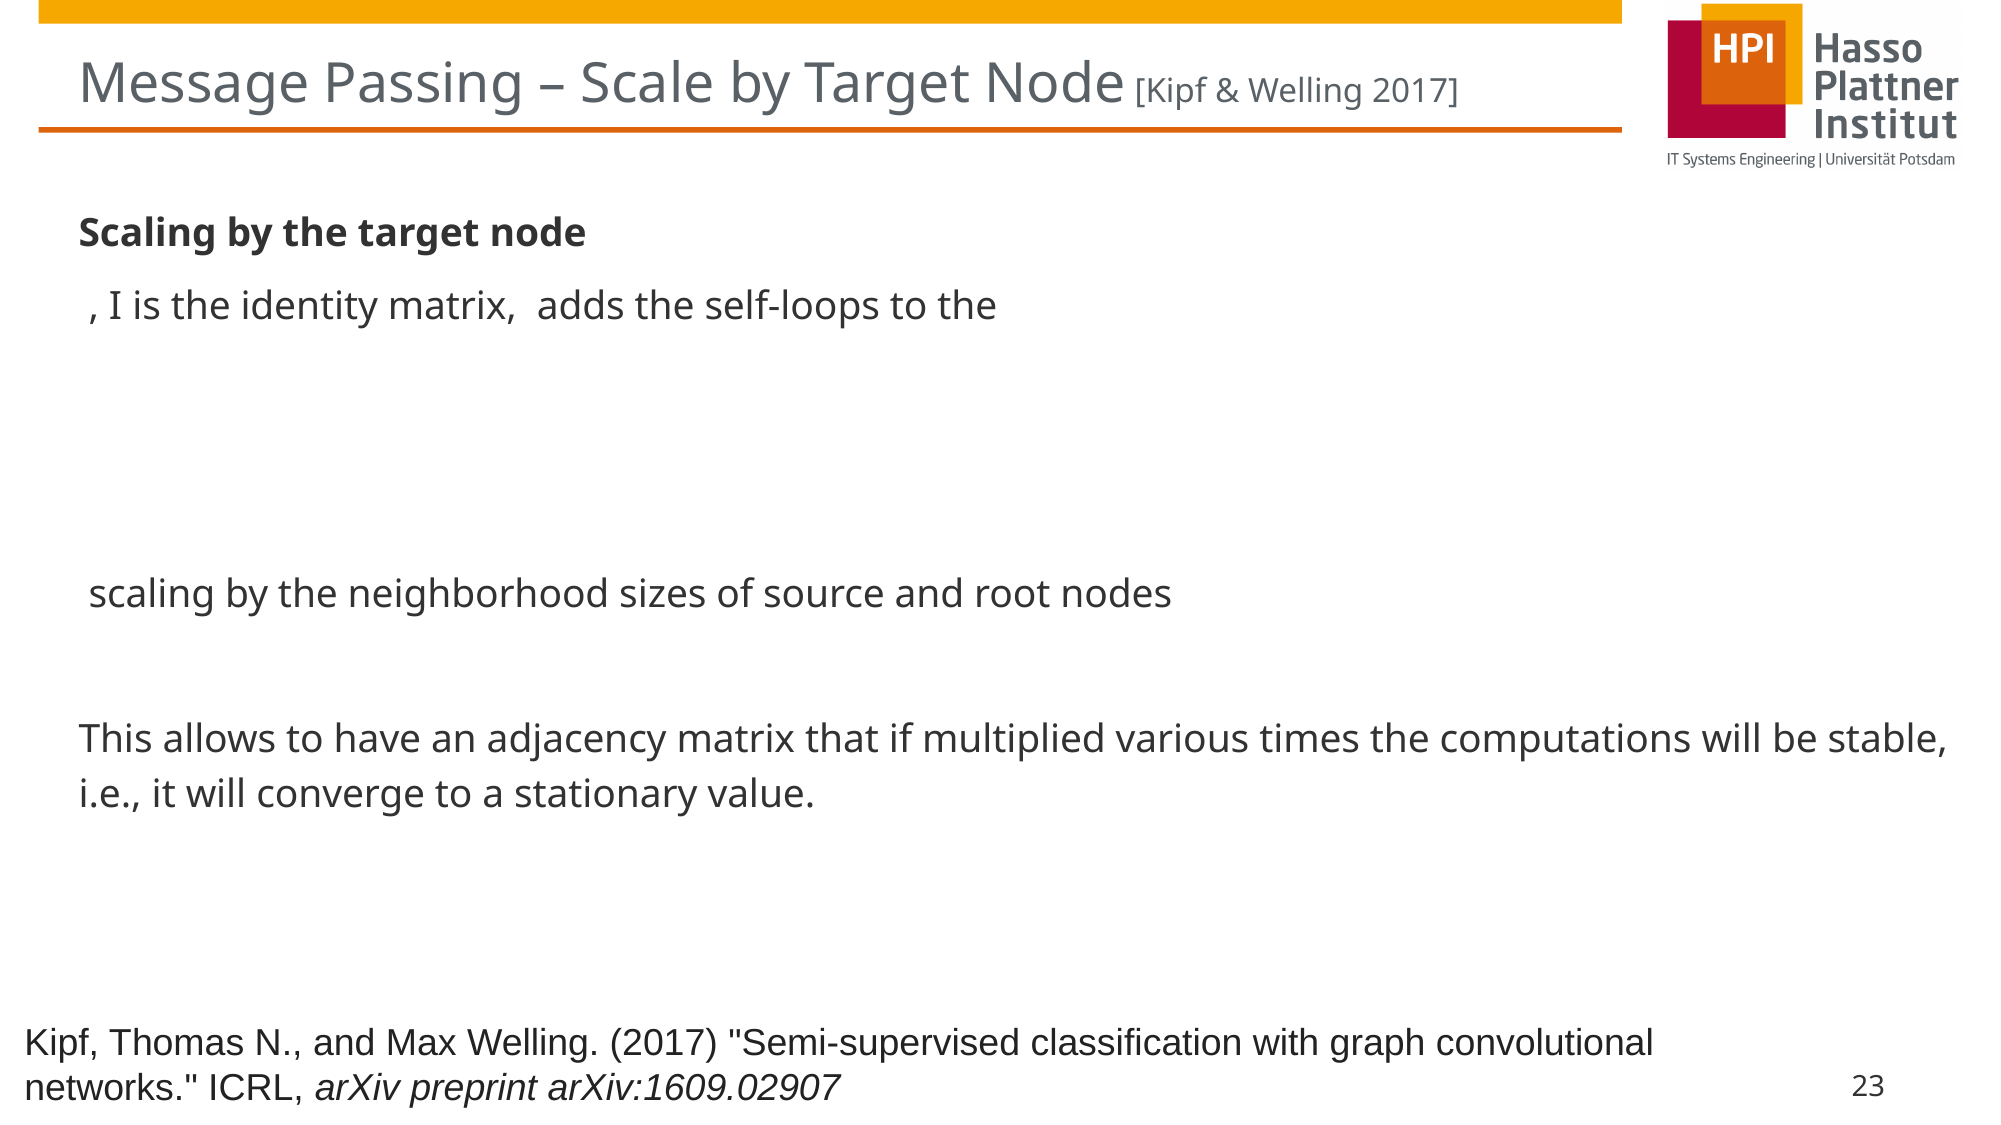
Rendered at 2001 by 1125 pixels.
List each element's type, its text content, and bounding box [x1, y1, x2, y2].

title Message Passing – Scale by Target Node [Kipf & Welling 2017] [78, 23, 1583, 183]
slide_number 23 [1853, 1064, 1961, 1107]
picture [1664, 0, 1965, 170]
text_box Kipf, Thomas N., and Max Welling. (2017) "Semi-supervised classification with graph convolutional networks." ICRL, arXiv preprint arXiv:1609.02907 [9, 1011, 1853, 1116]
